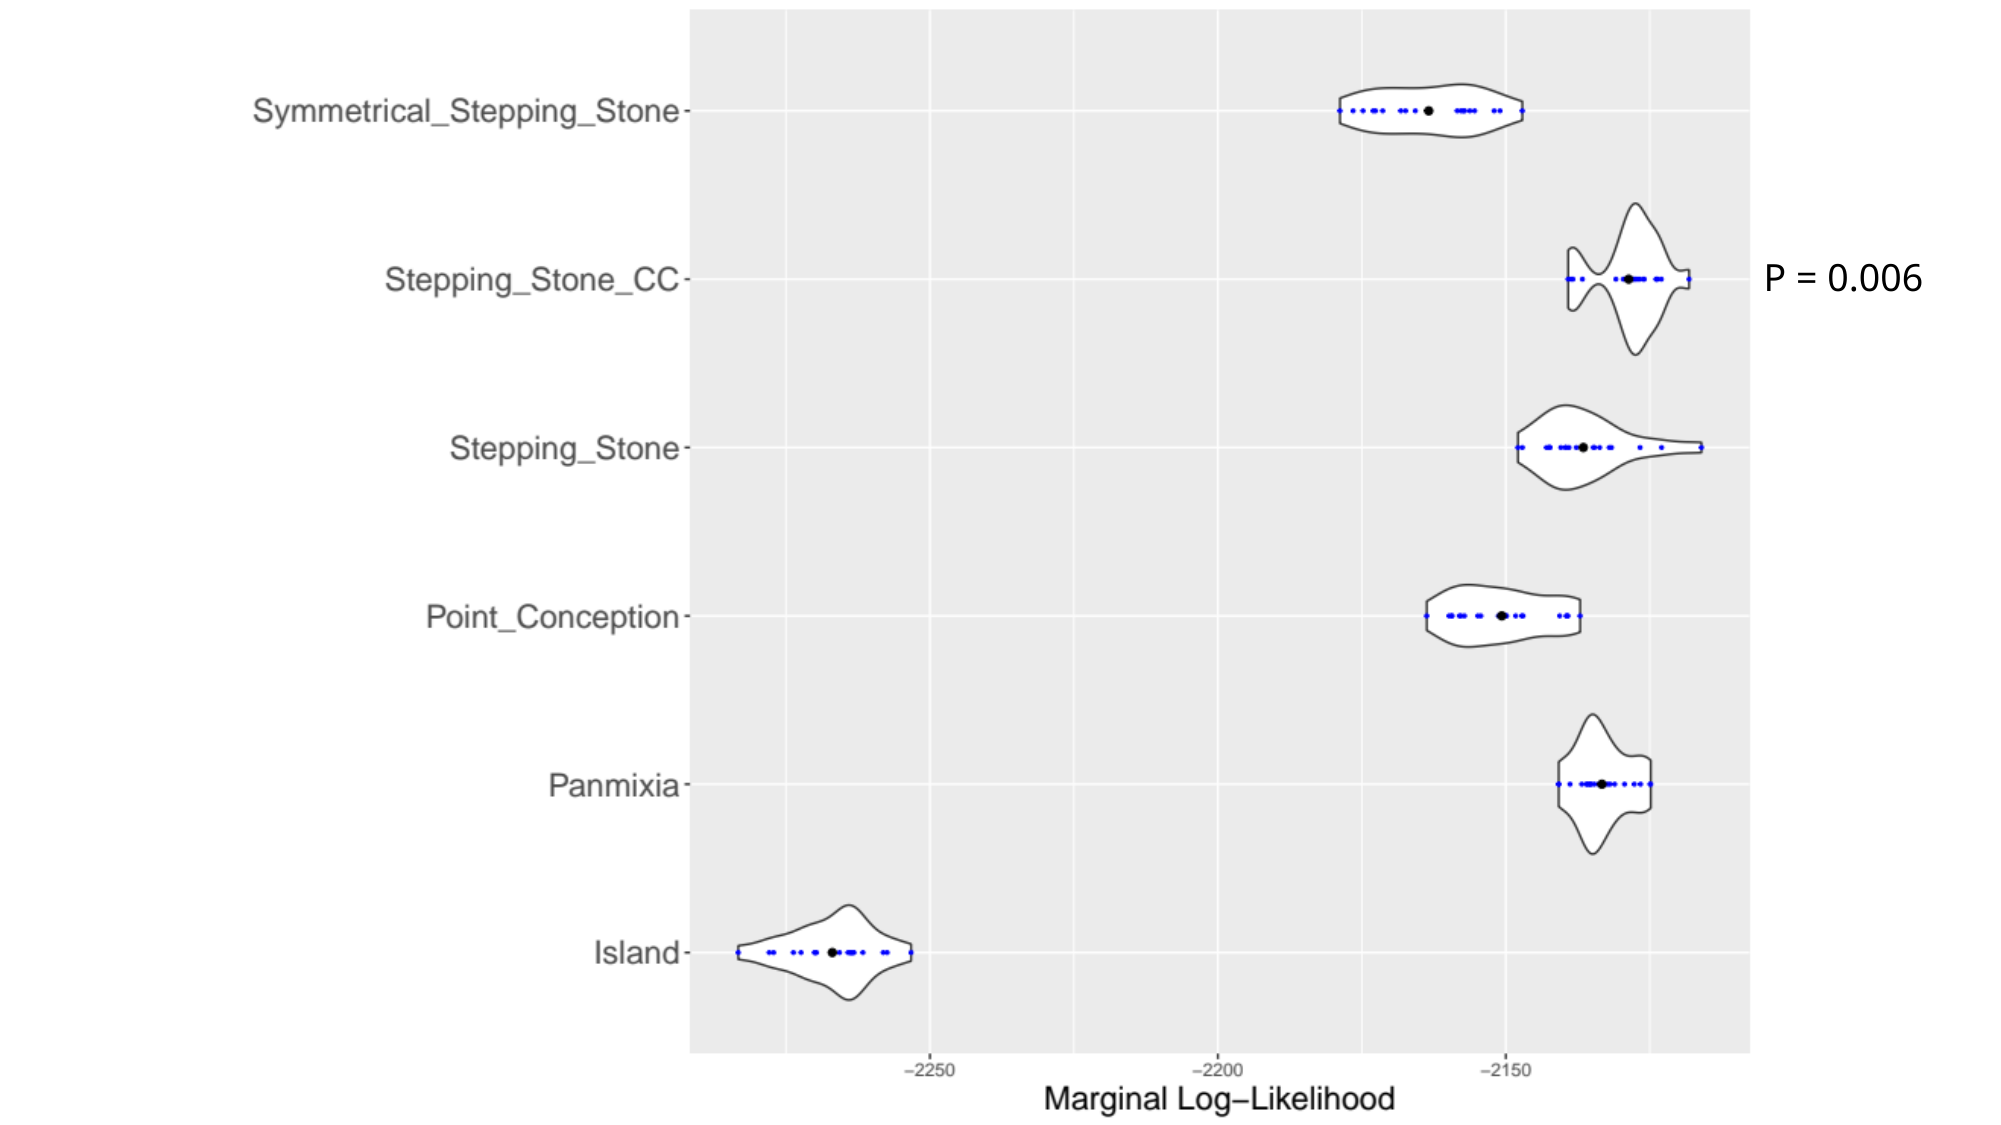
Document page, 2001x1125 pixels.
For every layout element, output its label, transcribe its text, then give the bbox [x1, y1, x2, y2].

text_box P = 0.006 [1758, 246, 1939, 307]
picture [242, 0, 1758, 1125]
